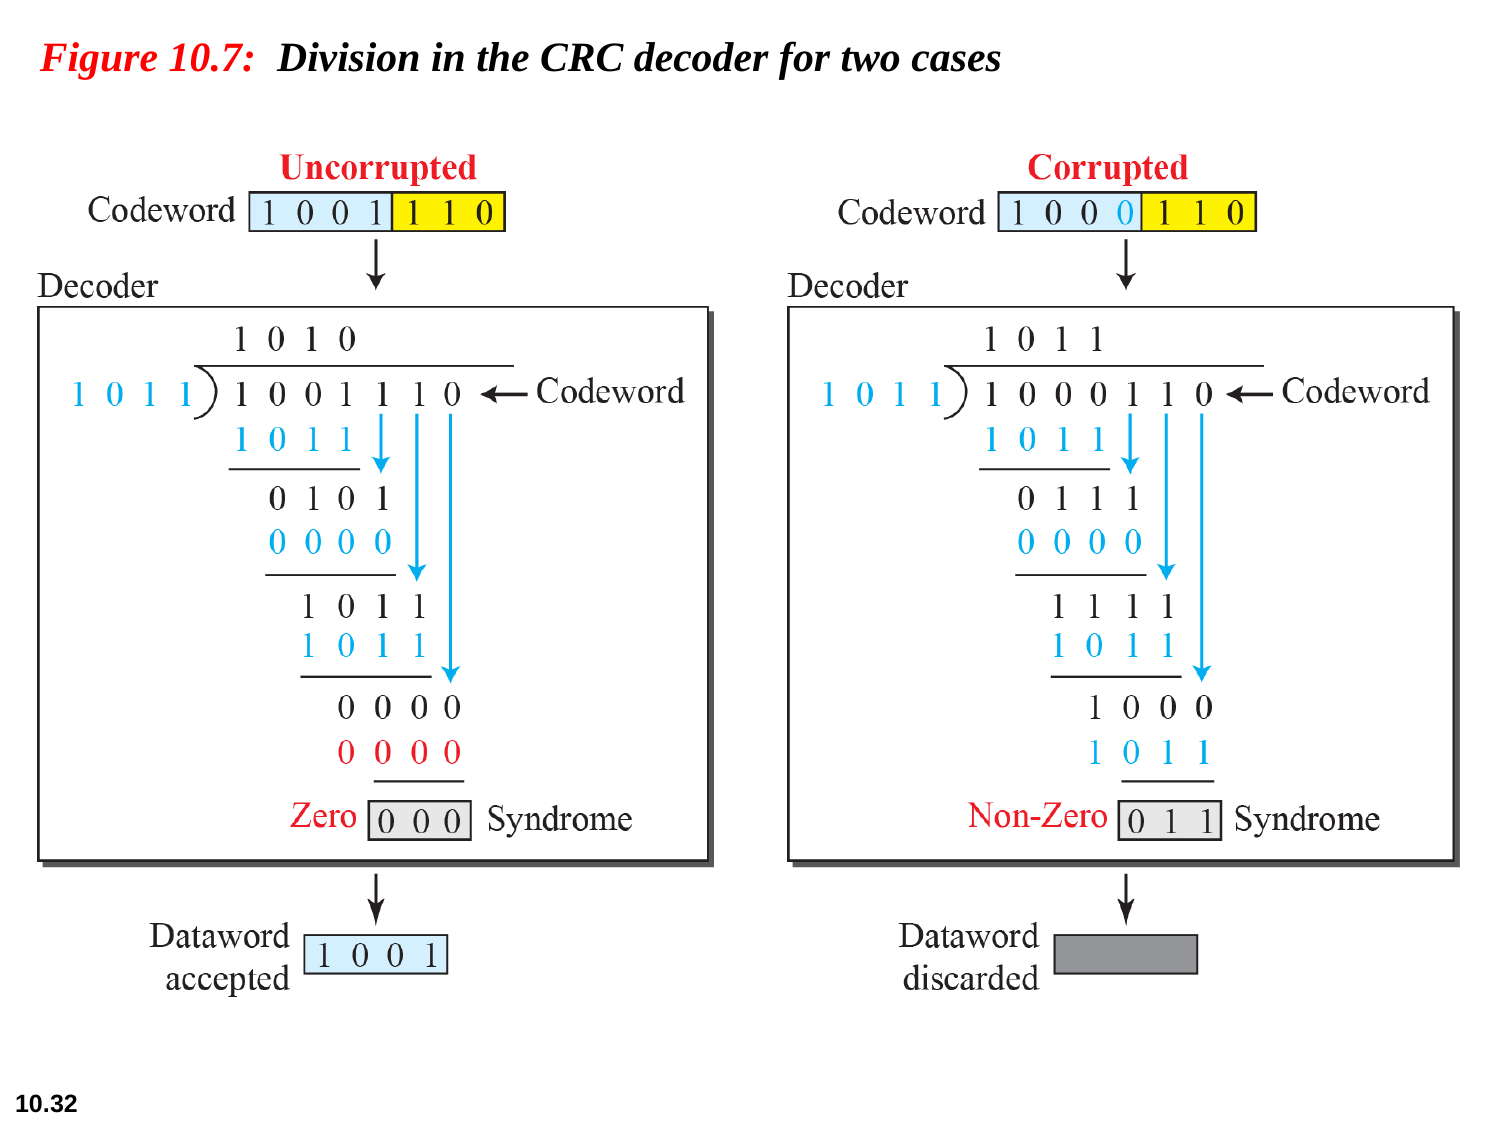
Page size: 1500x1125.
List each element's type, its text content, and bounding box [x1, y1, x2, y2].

picture [787, 149, 1460, 1000]
text_box Figure 10.7: Division in the CRC decoder for two cases [24, 22, 1363, 87]
picture [37, 149, 714, 1000]
text_box 10.32 [0, 1049, 313, 1125]
